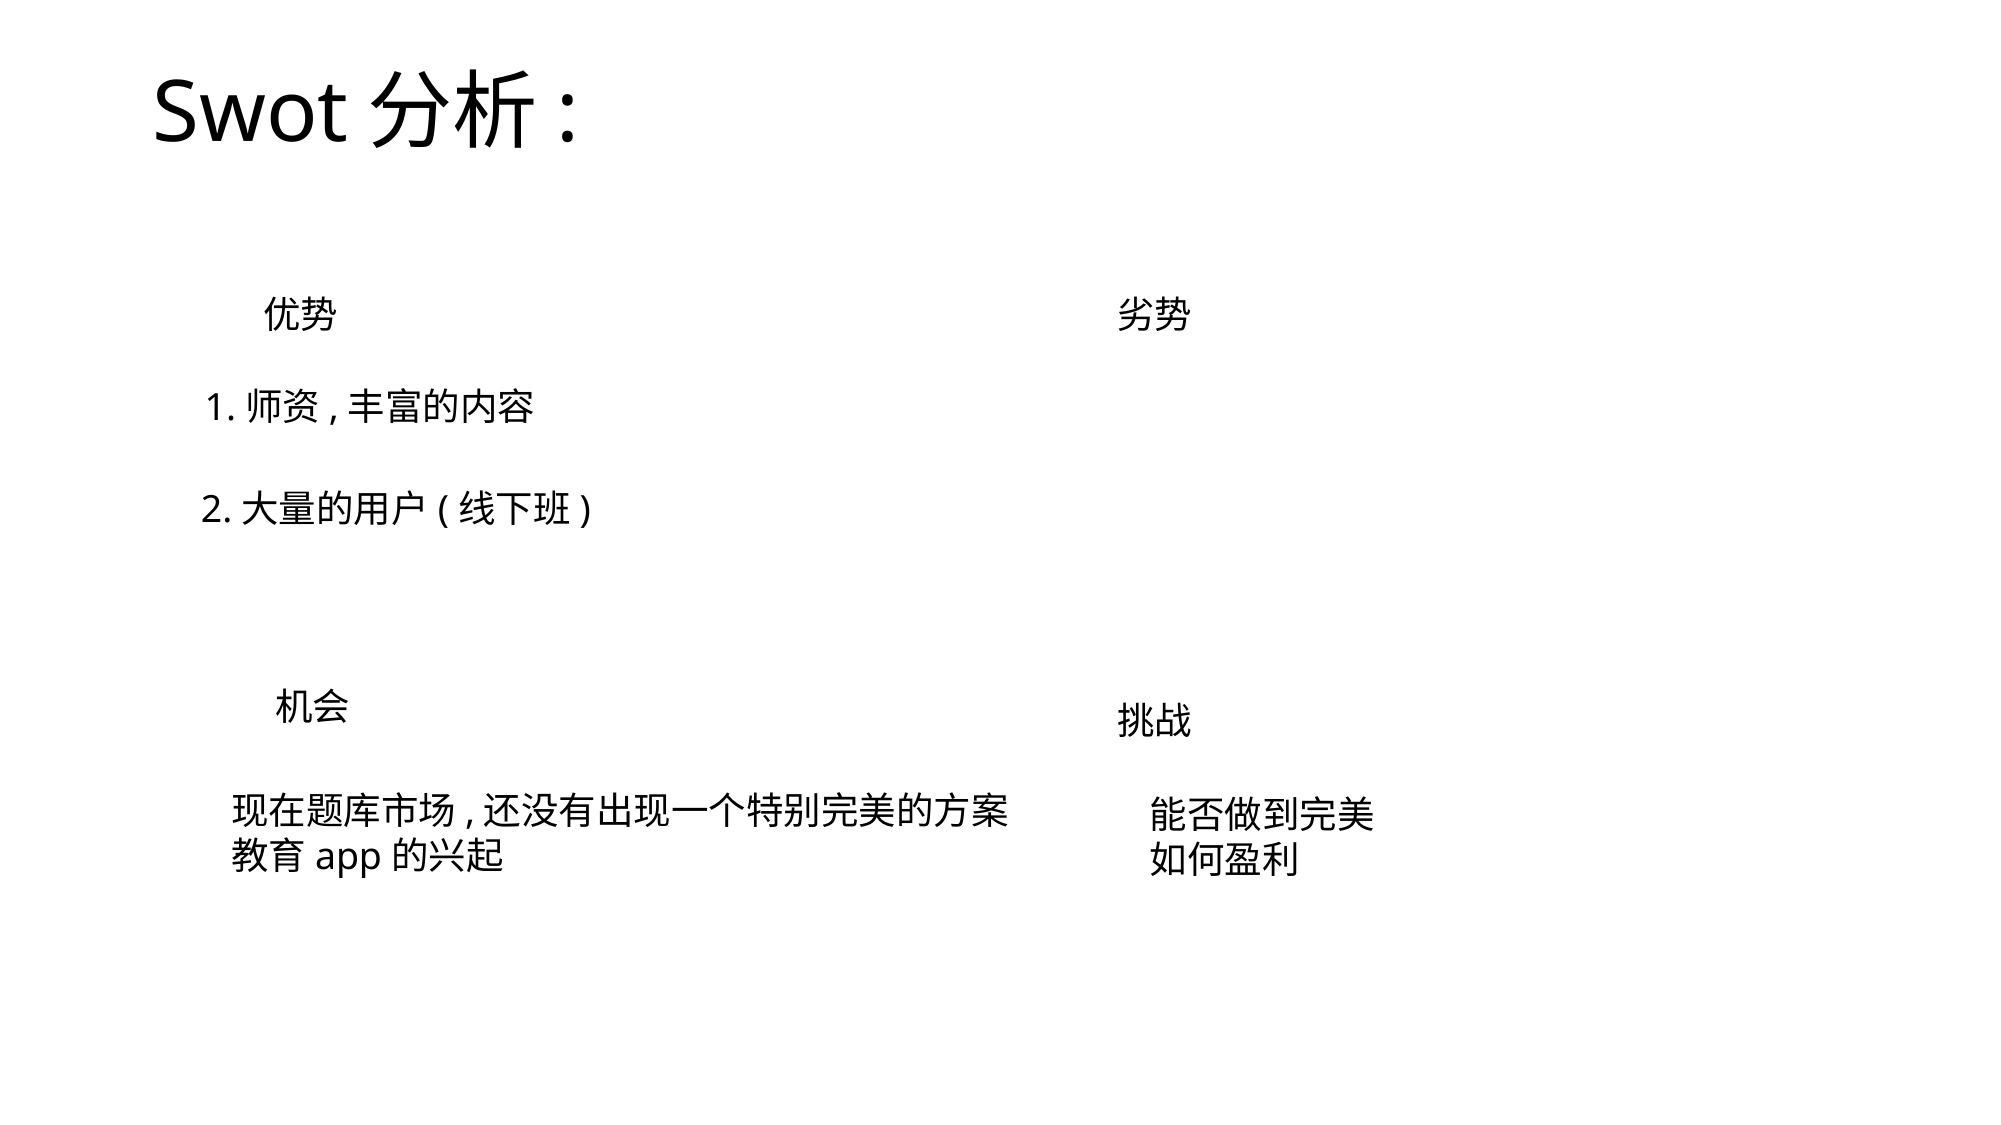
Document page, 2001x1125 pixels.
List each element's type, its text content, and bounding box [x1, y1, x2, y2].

text_box 2.大量的用户(线下班) [186, 477, 606, 538]
text_box 挑战 [1102, 689, 1208, 750]
text_box 优势 [248, 283, 354, 344]
text_box 现在题库市场,还没有出现一个特别完美的方案 教育app的兴起 [216, 779, 1024, 885]
text_box 1.师资,丰富的内容 [189, 375, 551, 436]
text_box 能否做到完美 如何盈利 [1135, 783, 1390, 889]
text_box 机会 [260, 675, 366, 736]
title Swot分析: [137, 59, 1863, 168]
text_box 劣势 [1102, 283, 1208, 344]
